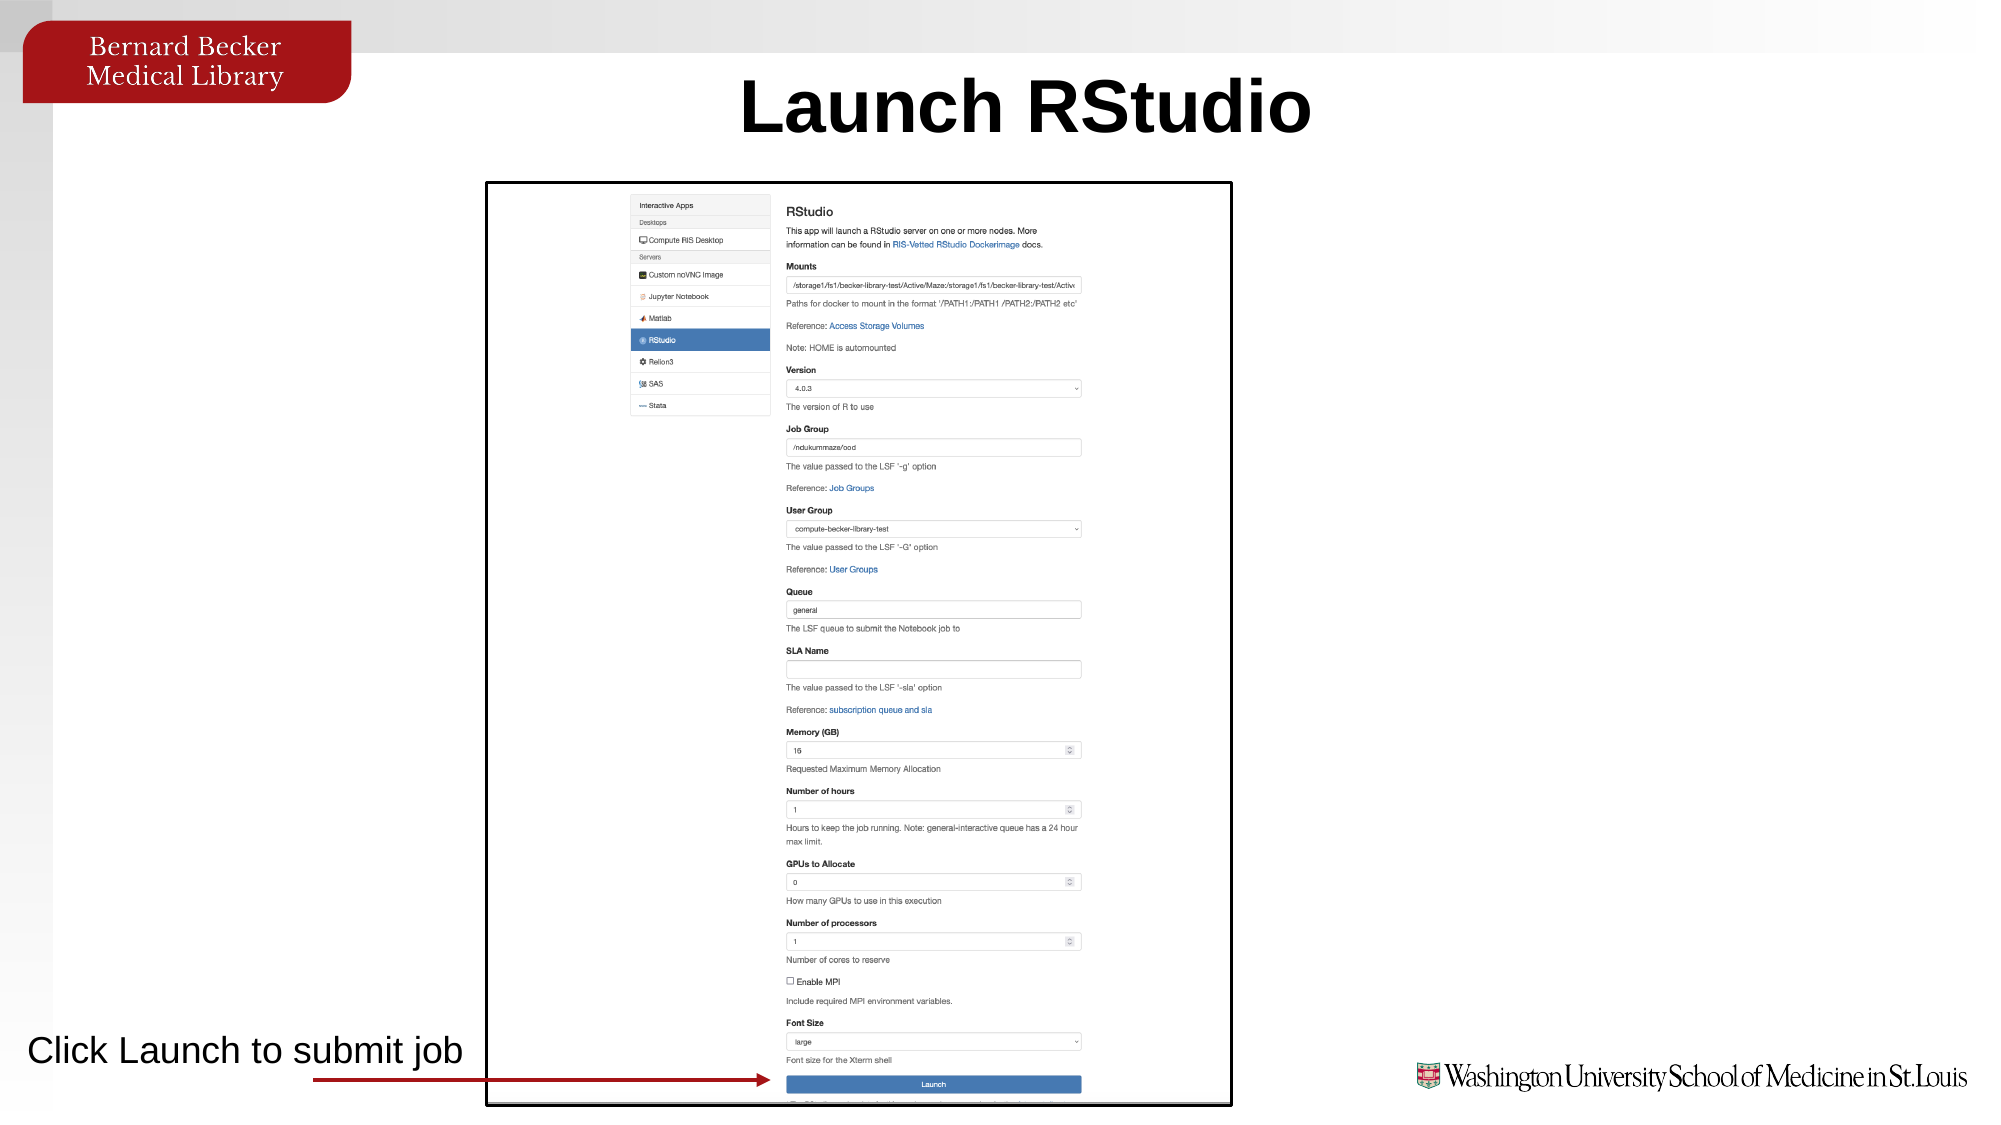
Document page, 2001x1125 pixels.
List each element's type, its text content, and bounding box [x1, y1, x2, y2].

picture [487, 183, 1230, 1105]
picture [1417, 1062, 1967, 1092]
text_box Click Launch to submit job [12, 1023, 479, 1080]
text_box Launch RStudio [166, 20, 1886, 184]
picture [84, 29, 166, 95]
